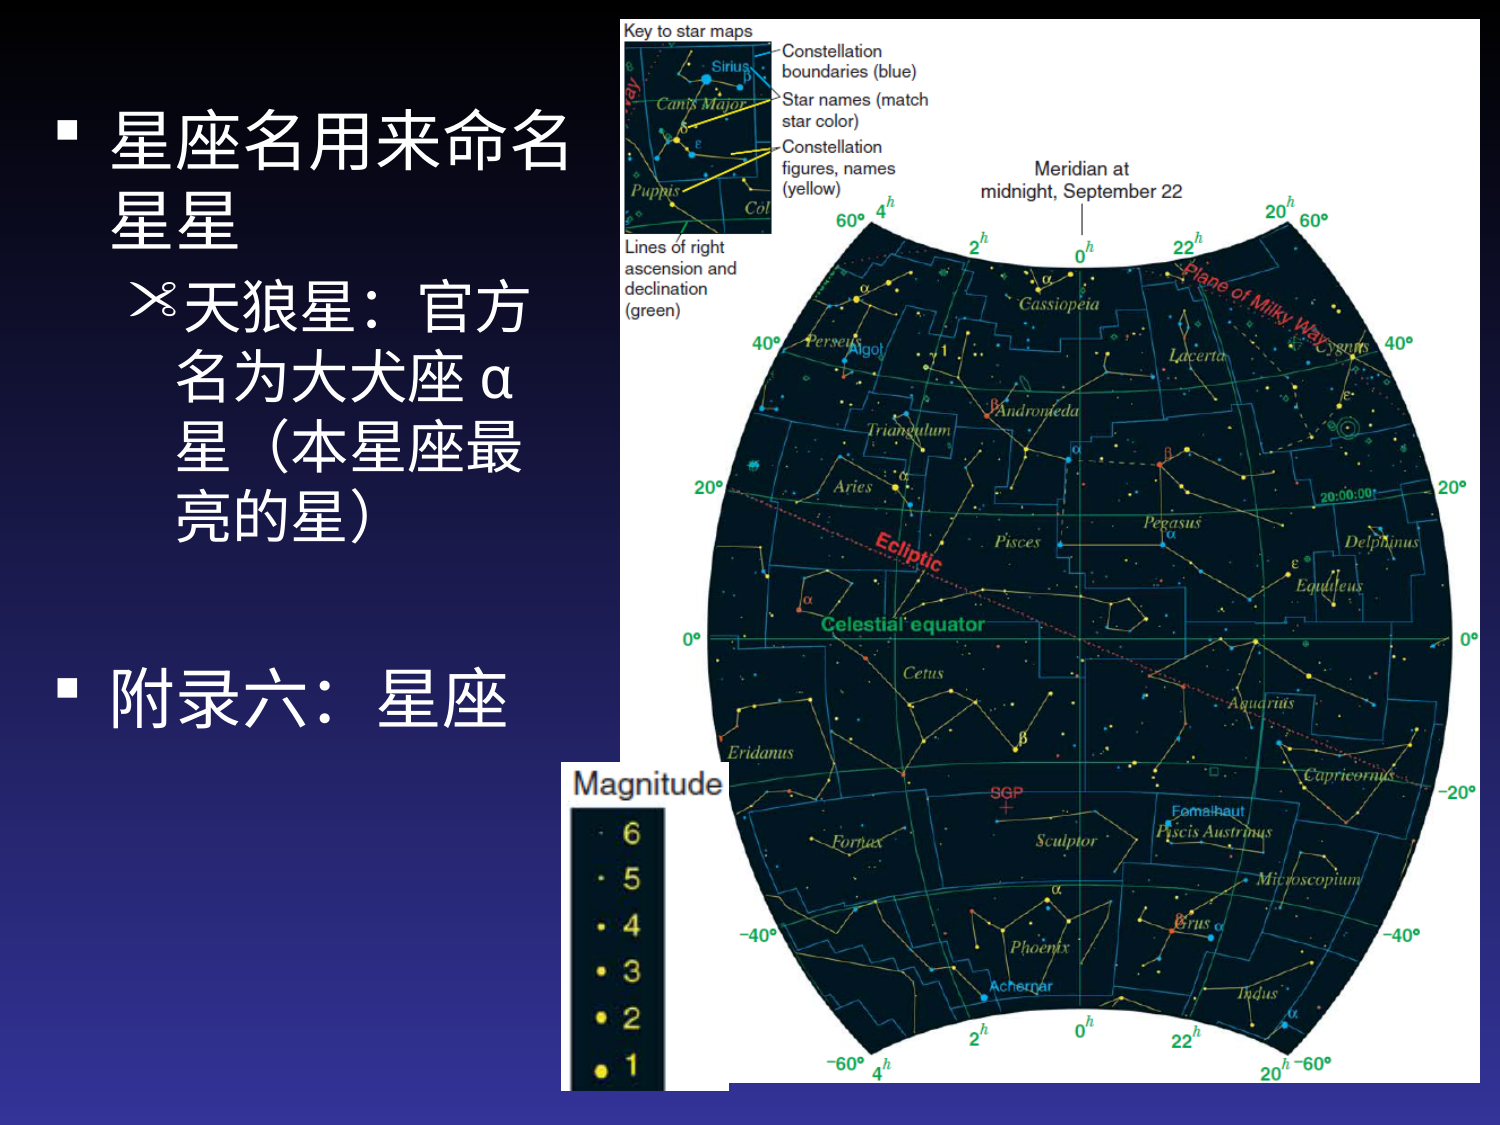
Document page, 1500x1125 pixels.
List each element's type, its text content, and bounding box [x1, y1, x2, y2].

picture [560, 19, 1480, 1091]
text_box 星座名用来命名星星 天狼星：官方名为大犬座α星（本星座最亮的星） 附录六：星座 [37, 91, 597, 799]
